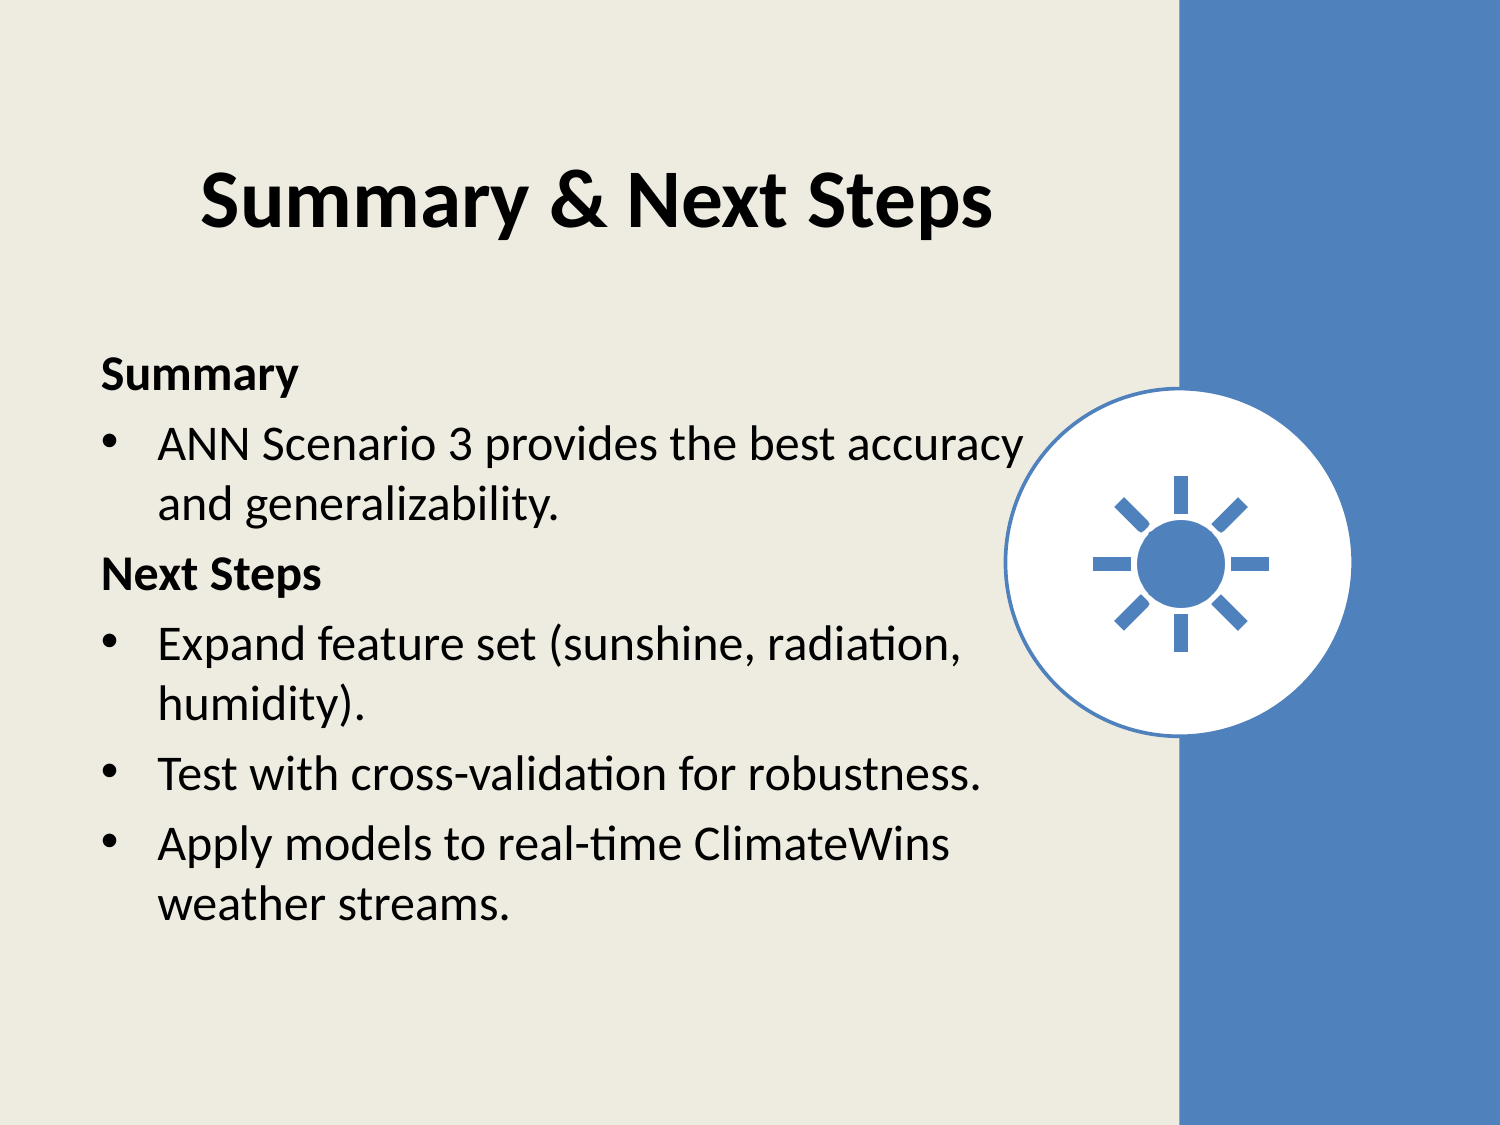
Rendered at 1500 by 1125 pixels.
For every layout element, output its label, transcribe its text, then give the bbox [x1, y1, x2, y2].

picture [1086, 469, 1275, 658]
title Summary & Next Steps [137, 112, 1058, 275]
list Summary ANN Scenario 3 provides the best accuracy and generalizability. Next Steps Expand feature set (sunshine, radiation, humidity). Test with cross-validation for robustness. Apply models to real-time ClimateWins weather streams. [85, 275, 1087, 1057]
text_box [1003, 386, 1356, 739]
text_box [1177, 0, 1500, 1125]
